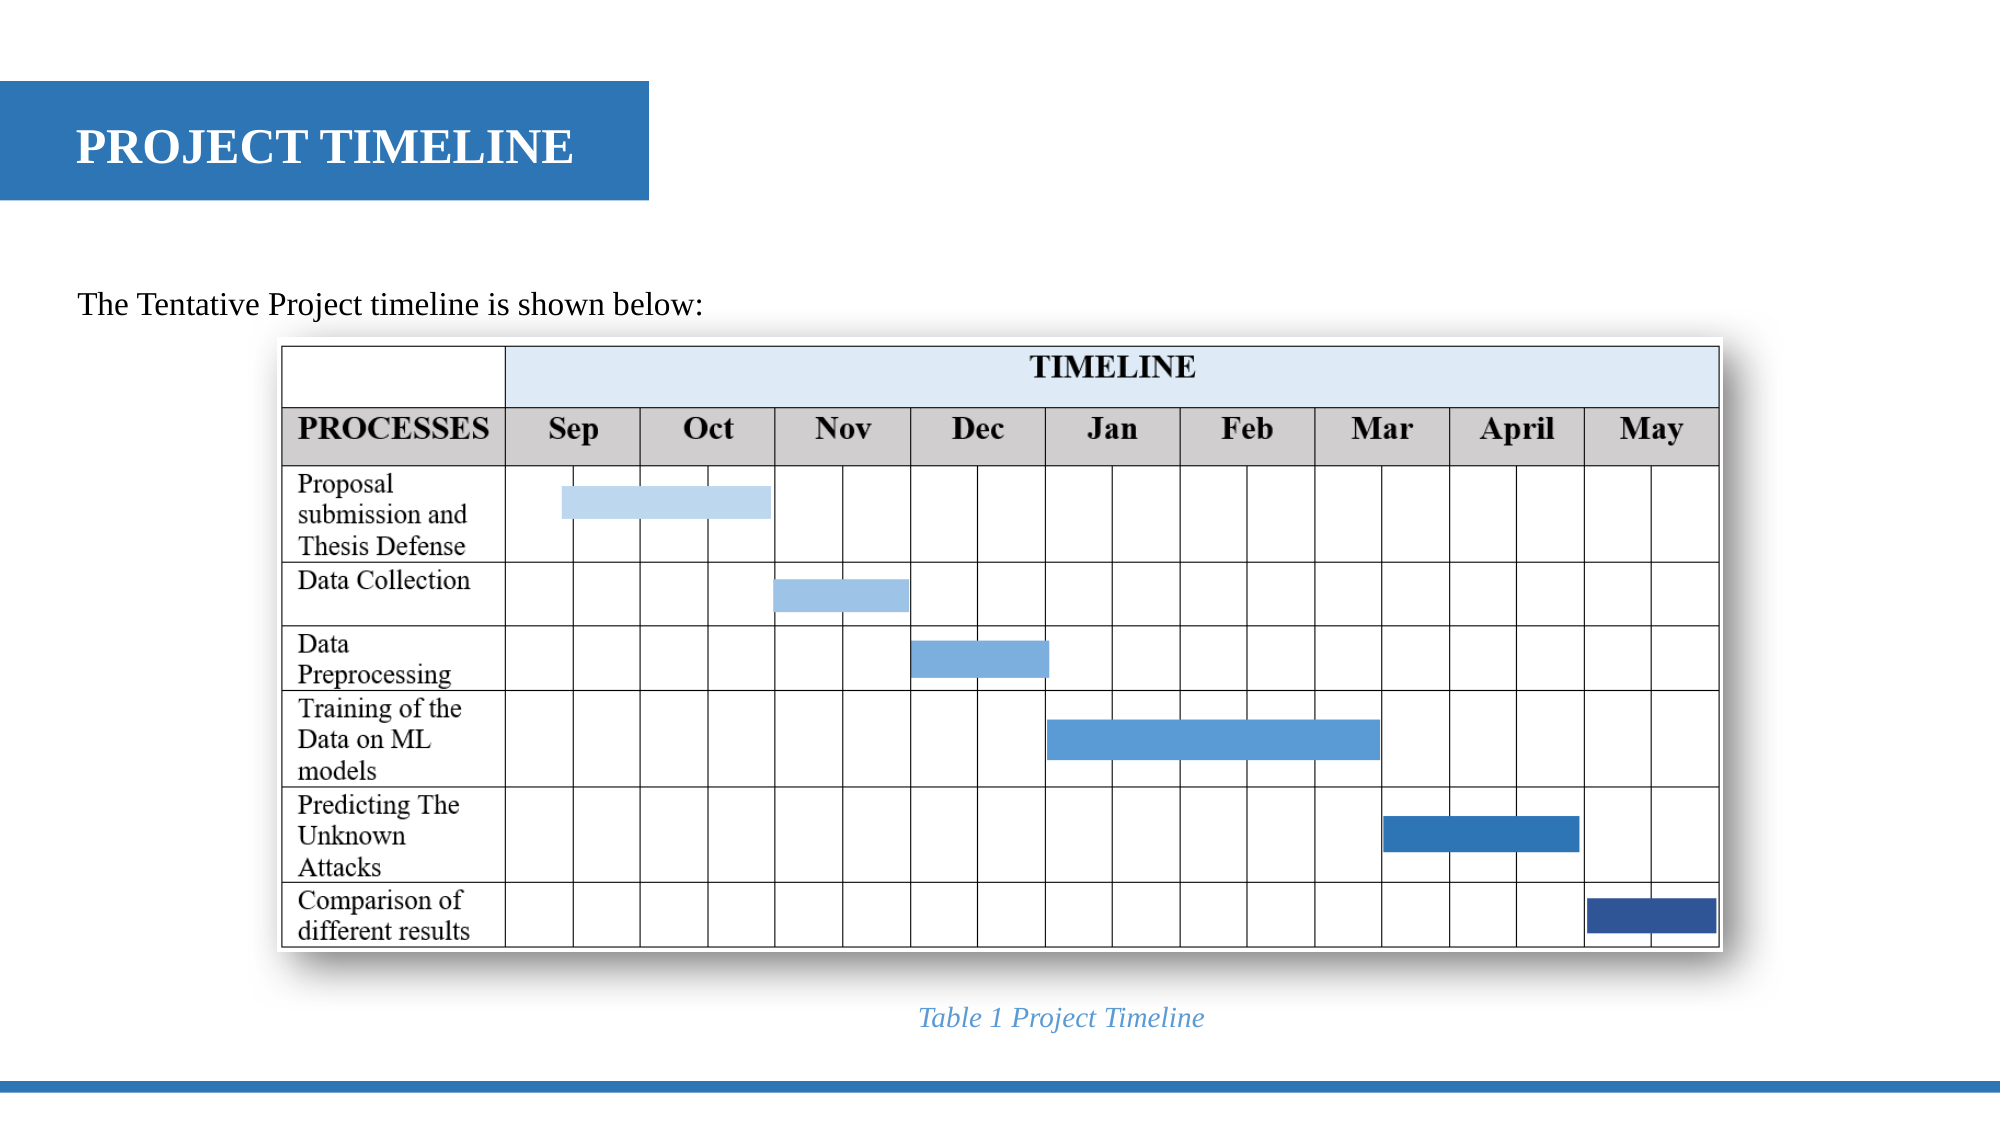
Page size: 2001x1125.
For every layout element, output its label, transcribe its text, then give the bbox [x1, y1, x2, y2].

text_box Table 1 Project Timeline [903, 990, 1221, 1041]
text_box PROJECT TIMELINE [61, 102, 590, 182]
text_box The Tentative Project timeline is shown below: [62, 274, 721, 330]
picture [277, 337, 1723, 952]
text_box [0, 1080, 2000, 1094]
text_box [0, 80, 650, 201]
